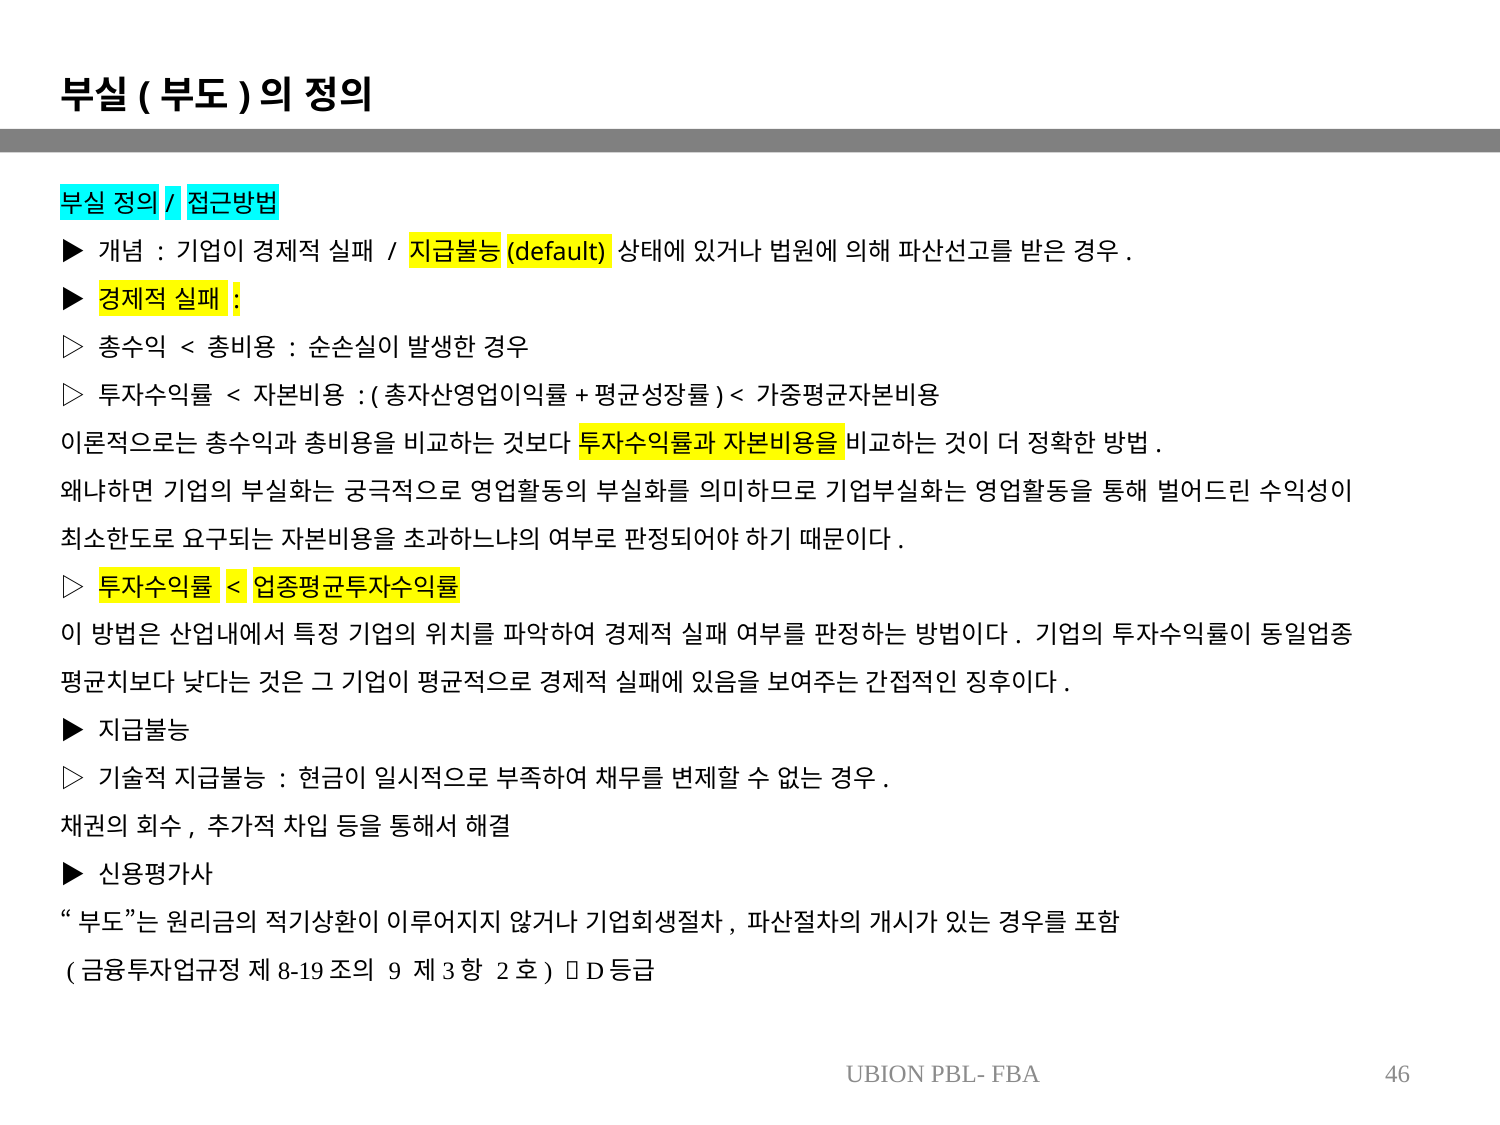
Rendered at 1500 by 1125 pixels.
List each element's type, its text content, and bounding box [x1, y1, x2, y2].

text_box [0, 128, 1500, 153]
text_box 부실(부도)의 정의 [45, 50, 1027, 124]
footer UBION PBL- FBA [705, 1042, 1074, 1103]
text_box 부실 정의/ 접근방법 ▶ 개념 : 기업이 경제적 실패 / 지급불능(default) 상태에 있거나 법원에 의해 파산선고를 받은 경우. ▶ 경제적 실패 : ▷ 총수익 < 총비용 : 순손실이 발생한 경우 ▷ 투자수익률 < 자본비용 : (총자산영업이익률+평균성장률) < 가중평균자본비용 이론적으로는 총수익과 총비용을 비교하는 것보다 투자수익률과 자본비용을 비교하는 것이 더 정확한 방법. 왜냐하면 기업의 부실화는 궁극적으로 영업활동의 부실화를 의미하므로 기업부실화는 영업활동을 통해 벌어드린 수익성이 최소한도로 요구되는 자본비용을 초과하느냐의 여부로 판정되어야 하기 때문이다. ▷ 투자수익률 < 업종평균투자수익률 이 방법은 산업내에서 특정 기업의 위치를 파악하여 경제적 실패 여부를 판정하는 방법이다. 기업의 투자수익률이 동일업종 평균치보다 낮다는 것은 그 기업이 평균적으로 경제적 실패에 있음을 보여주는 간접적인 징후이다. ▶ 지급불능 ▷ 기술적 지급불능 : 현금이 일시적으로 부족하여 채무를 변제할 수 없는 경우. 채권의 회수, 추가적 차입 등을 통해서 해결 ▶ 신용평가사 “부도”는 원리금의 적기상환이 이루어지지 않거나 기업회생절차, 파산절차의 개시가 있는 경우를 포함 (금융투자업규정 제8-19조의 9 제3항 2호)  D등급 [45, 162, 1369, 1088]
slide_number 46 [1074, 1042, 1425, 1103]
